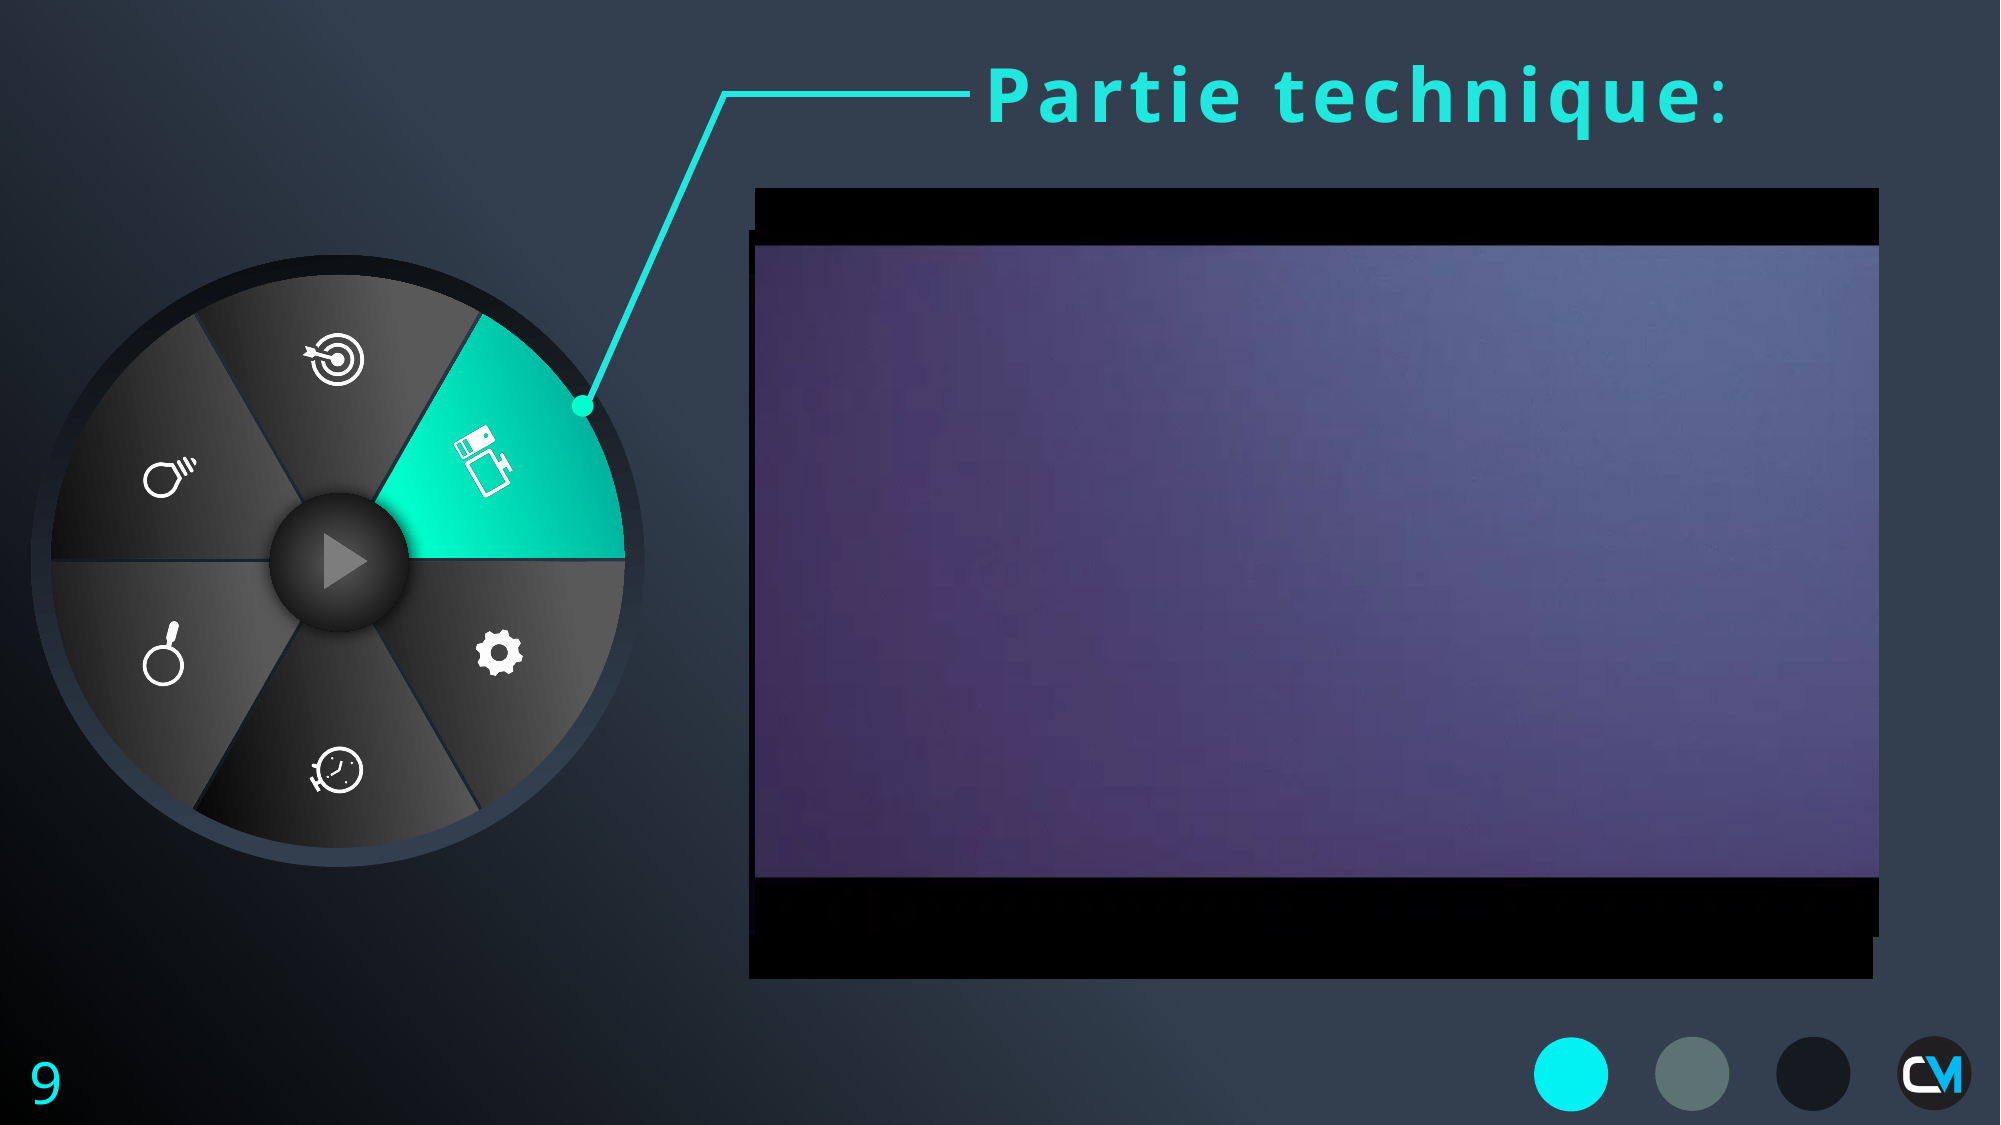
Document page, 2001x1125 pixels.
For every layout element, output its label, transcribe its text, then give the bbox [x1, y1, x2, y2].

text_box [1534, 1036, 1851, 1112]
picture [1897, 1036, 1972, 1111]
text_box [748, 229, 1874, 980]
picture [309, 524, 383, 598]
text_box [30, 225, 645, 897]
text_box Partie technique: [969, 39, 1777, 145]
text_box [754, 187, 1880, 938]
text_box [589, 92, 726, 400]
text_box 9 [0, 1055, 78, 1116]
